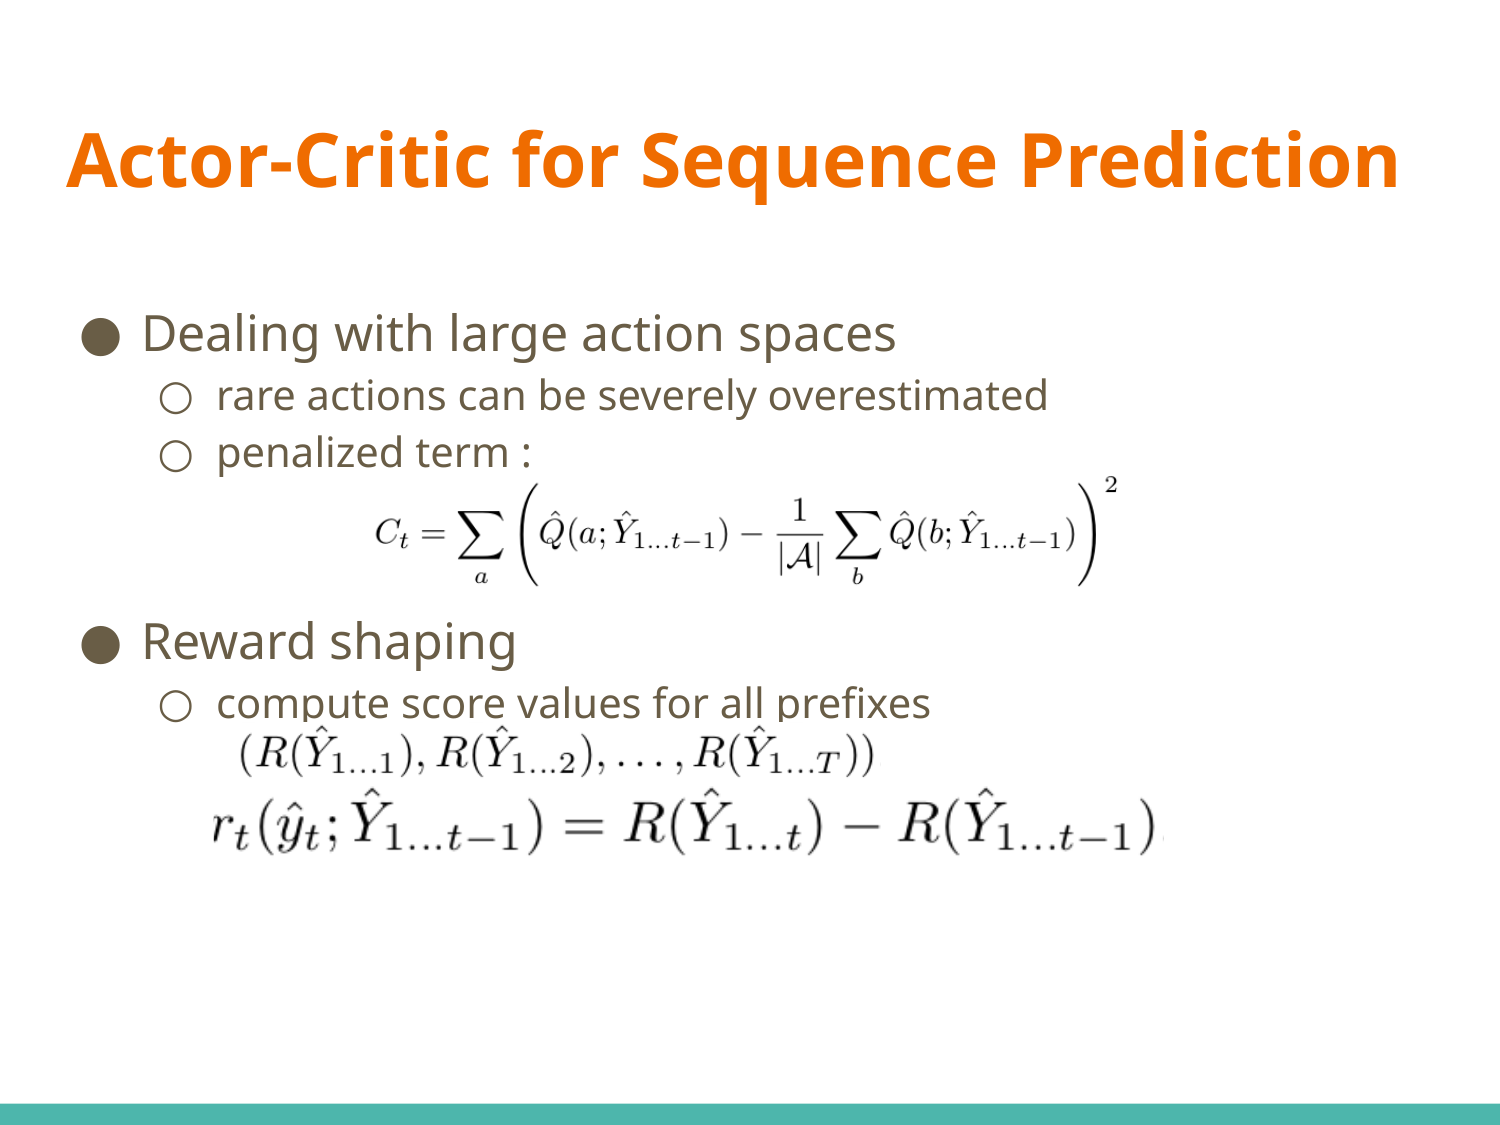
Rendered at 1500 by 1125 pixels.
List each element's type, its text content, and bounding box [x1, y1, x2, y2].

list Dealing with large action spaces rare actions can be severely overestimated penalized term : Reward shaping compute score values for all prefixes [51, 276, 1449, 1000]
picture [213, 721, 1164, 860]
title Actor-Critic for Sequence Prediction [51, 97, 1449, 252]
picture [370, 471, 1130, 591]
